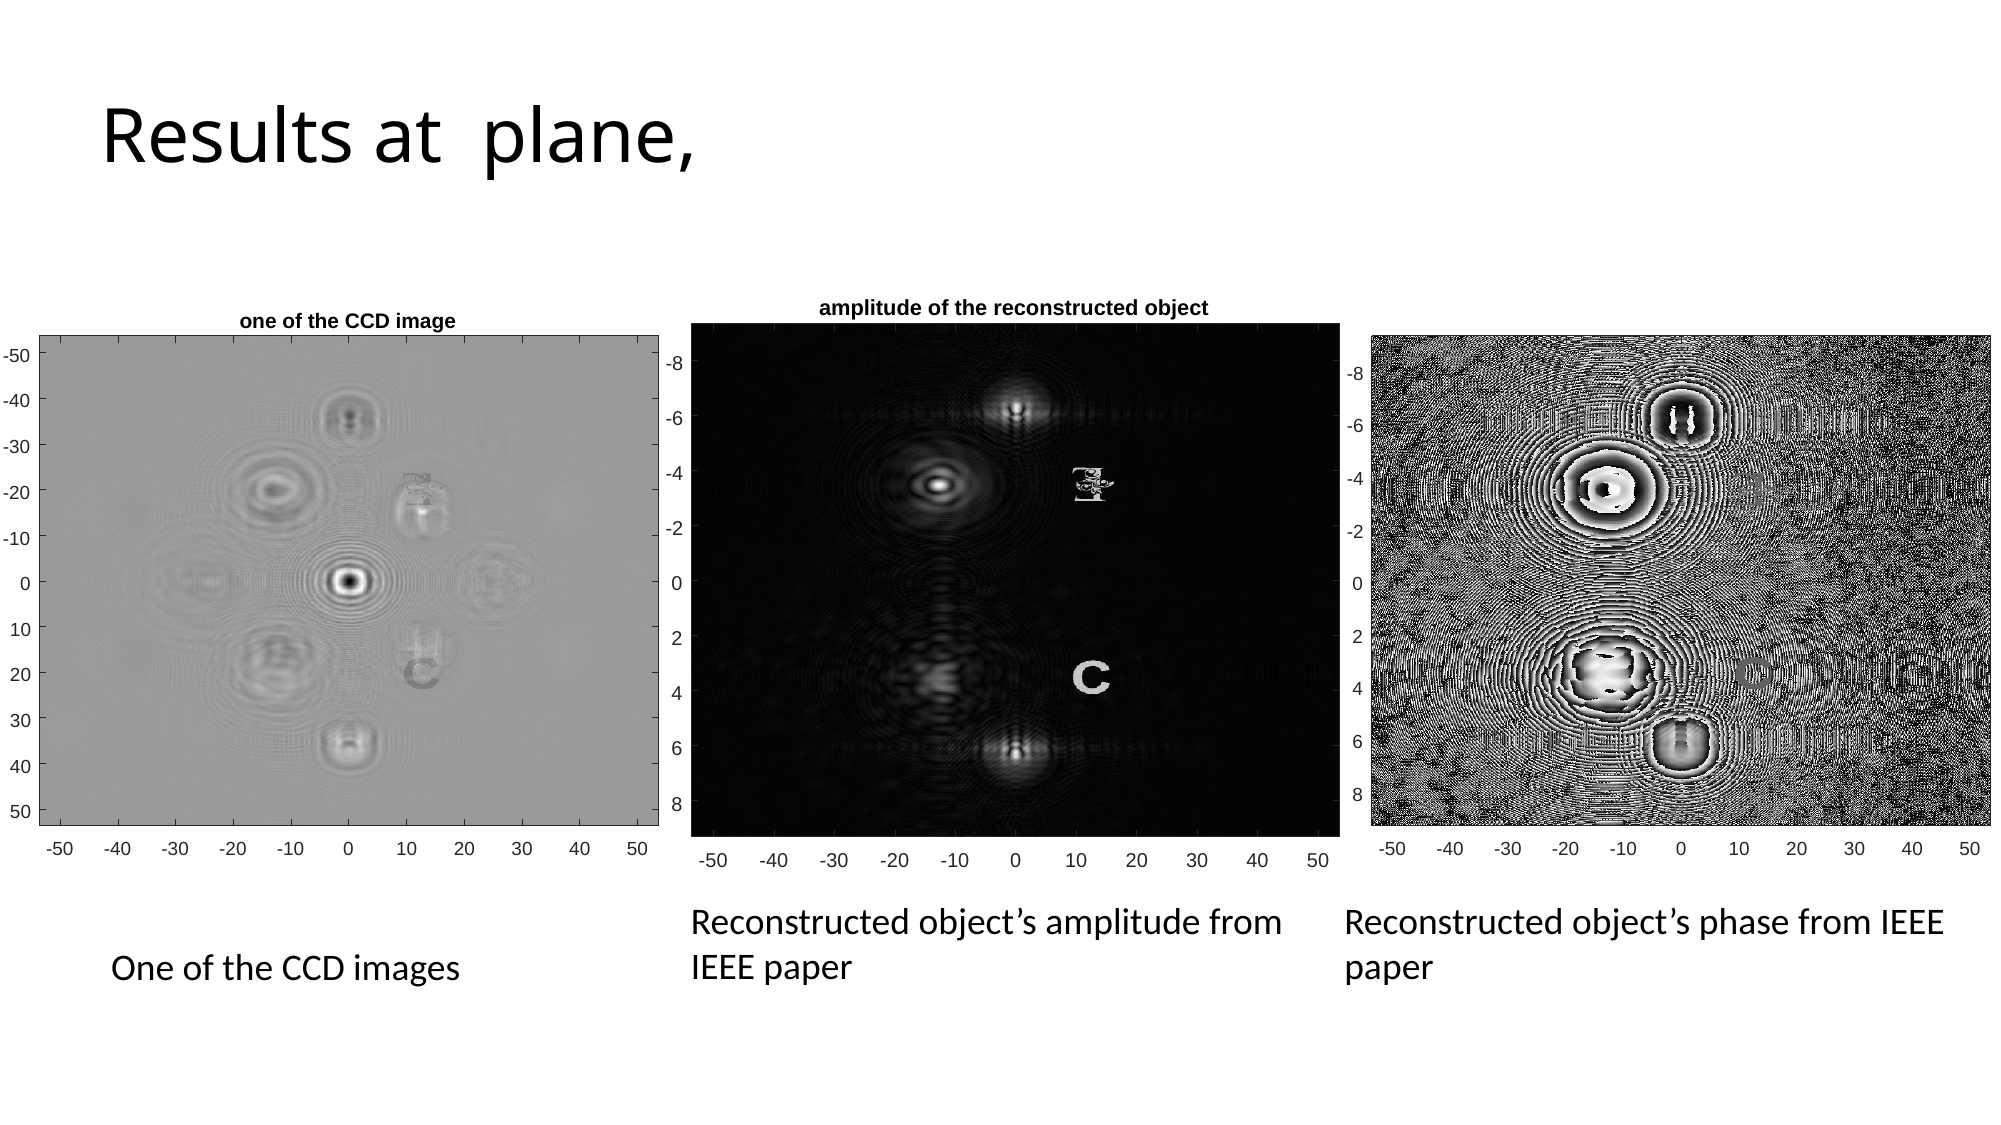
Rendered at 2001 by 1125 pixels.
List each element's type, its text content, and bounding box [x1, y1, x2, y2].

picture [0, 277, 2000, 904]
text_box Reconstructed object’s phase from IEEE paper [1329, 890, 2000, 995]
text_box Reconstructed object’s amplitude from IEEE paper [676, 904, 1329, 995]
text_box One of the CCD images [96, 935, 642, 995]
